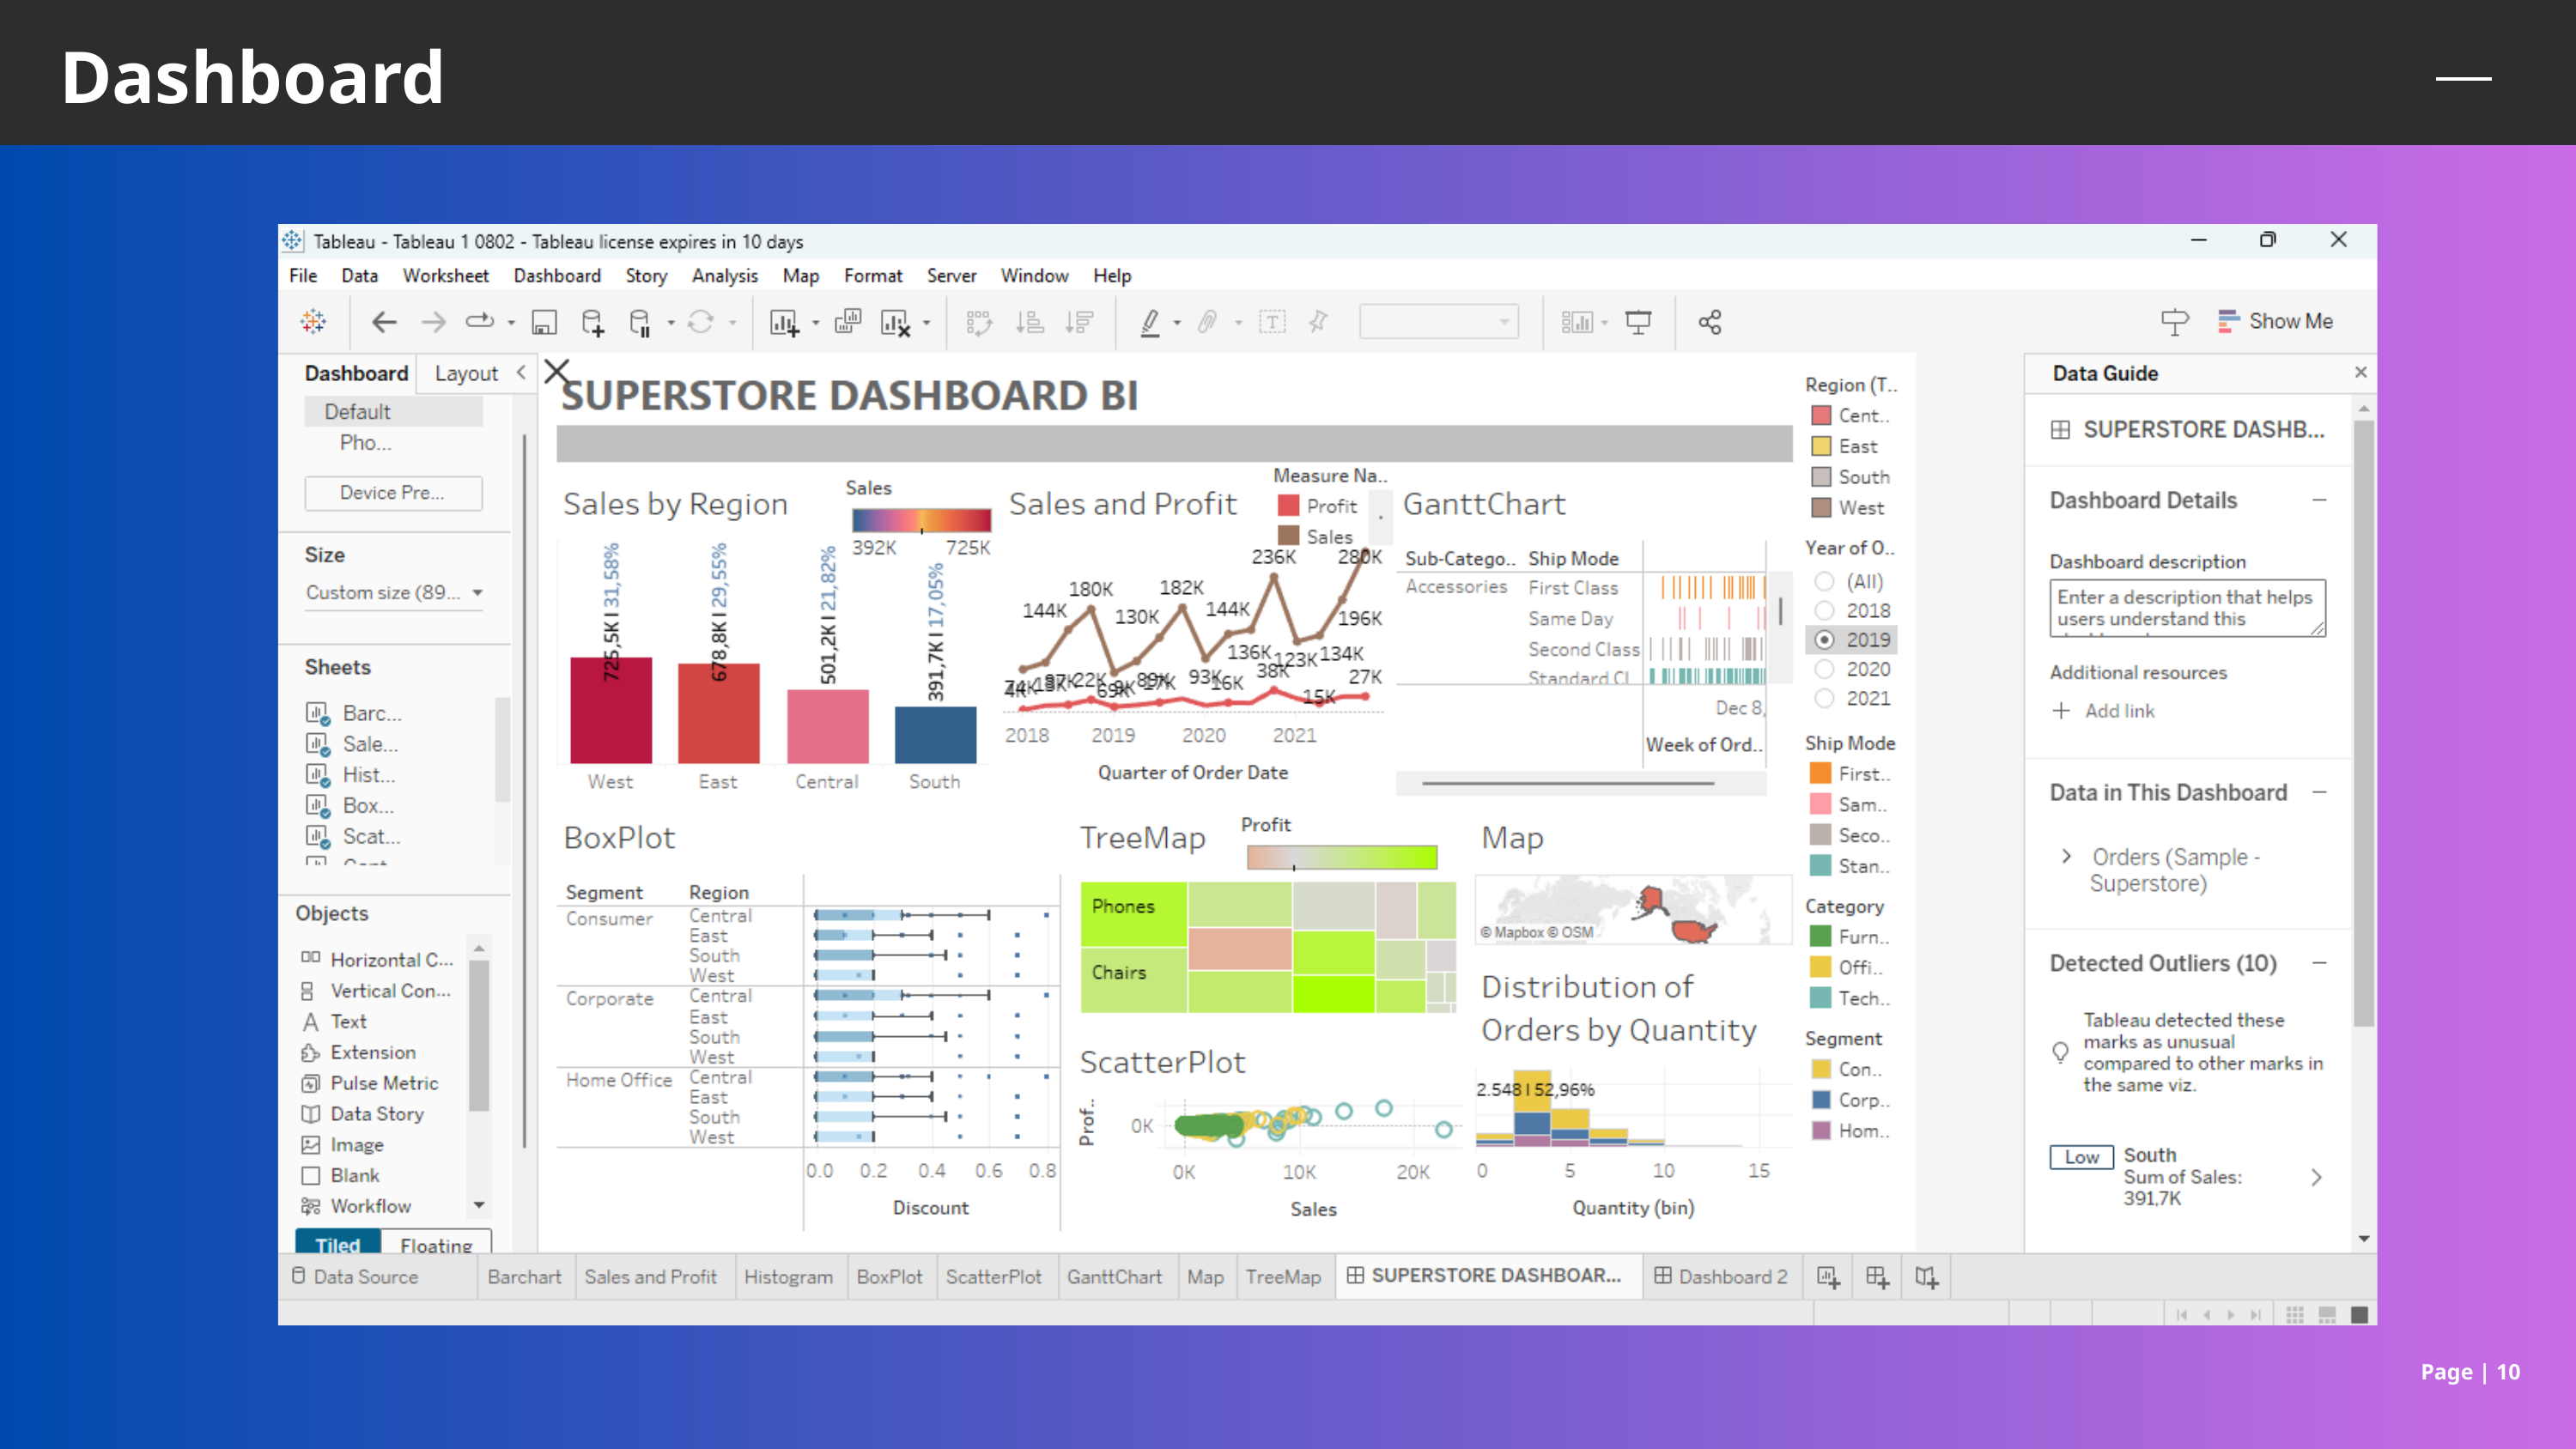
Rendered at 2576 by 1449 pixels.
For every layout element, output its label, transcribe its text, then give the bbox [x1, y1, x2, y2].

text_box Page | 10 [2406, 1354, 2521, 1385]
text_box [0, 0, 2576, 145]
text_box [2435, 76, 2493, 82]
text_box [277, 224, 2378, 1325]
